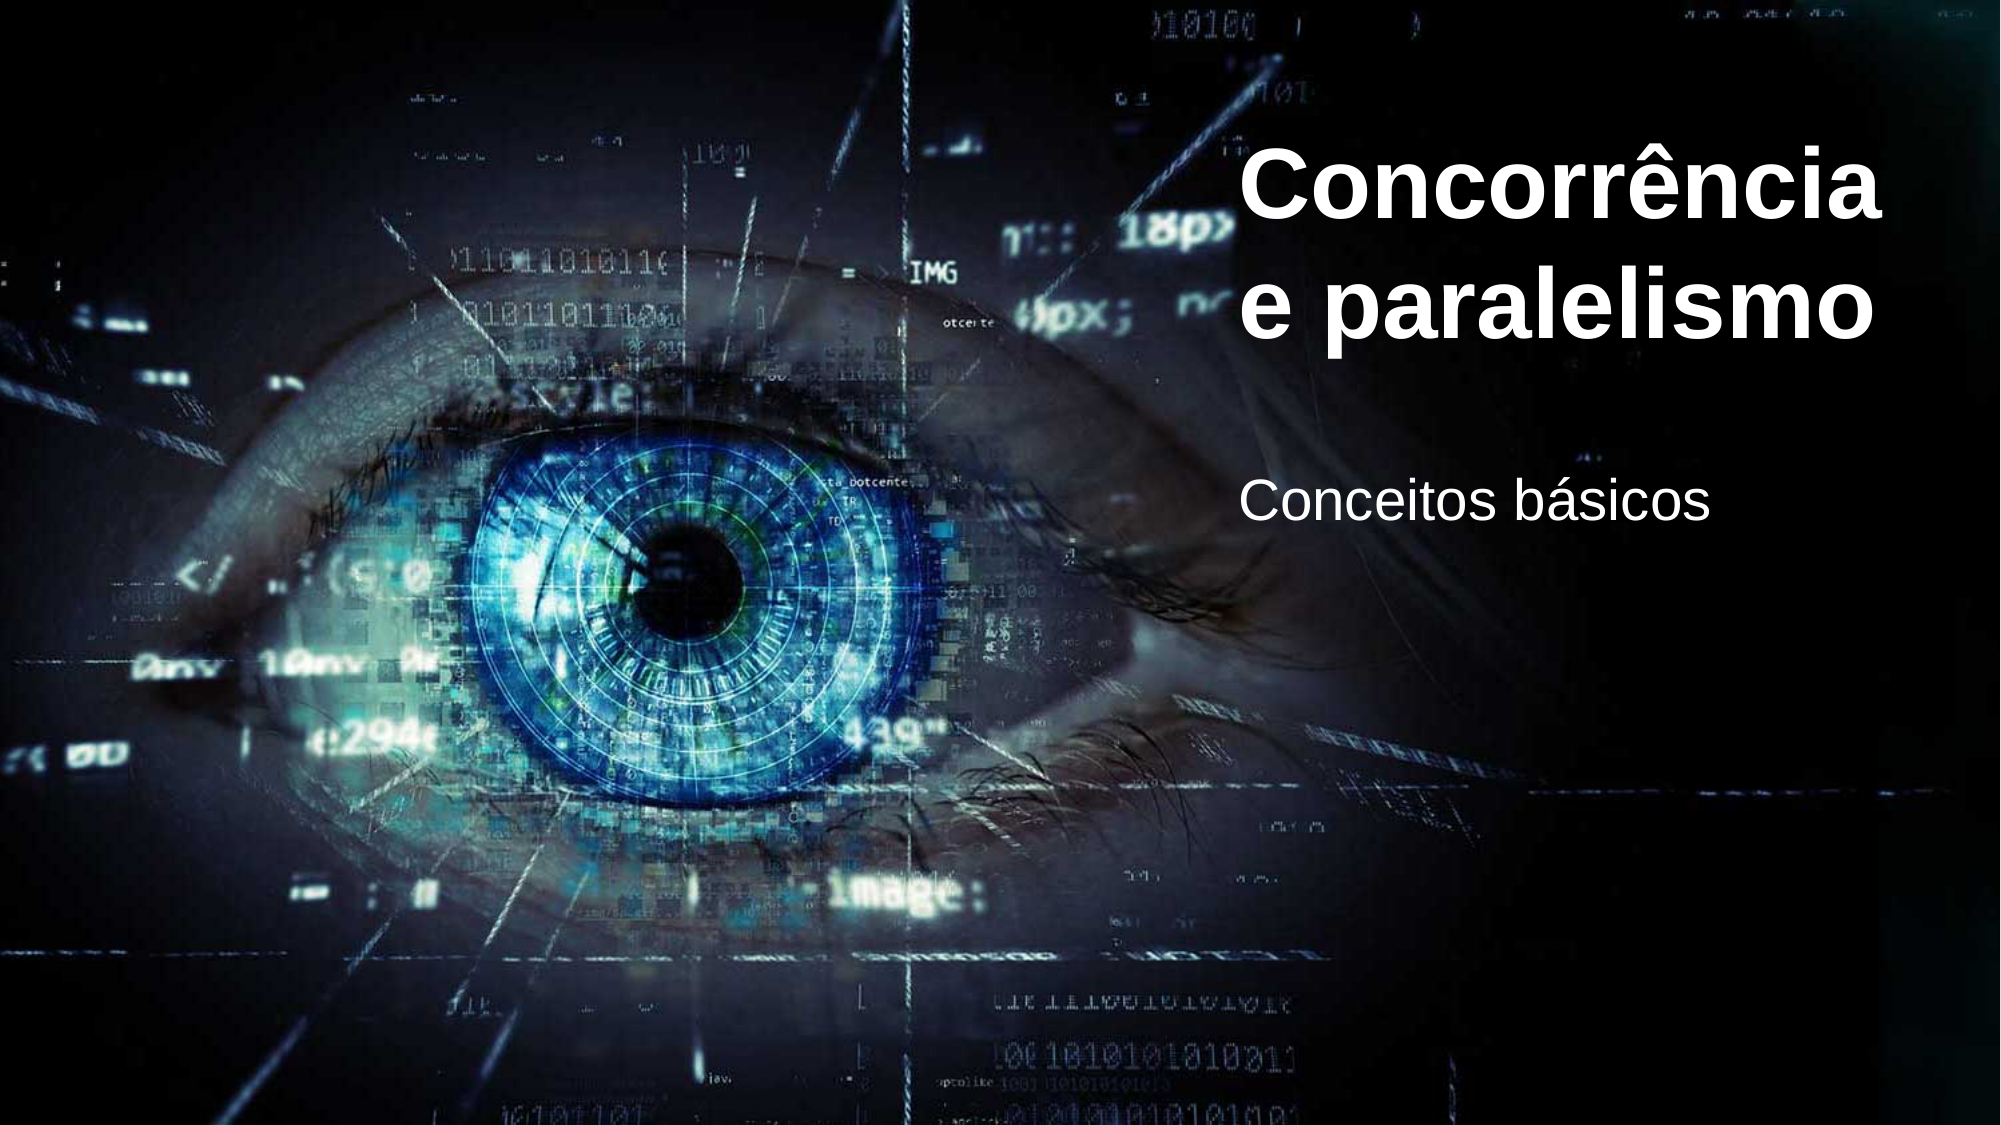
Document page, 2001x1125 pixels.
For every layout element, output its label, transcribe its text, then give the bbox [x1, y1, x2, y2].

picture [0, 0, 2001, 1125]
text_box Conceitos básicos [1223, 454, 2000, 540]
text_box Concorrência e paralelismo [1223, 110, 1960, 366]
